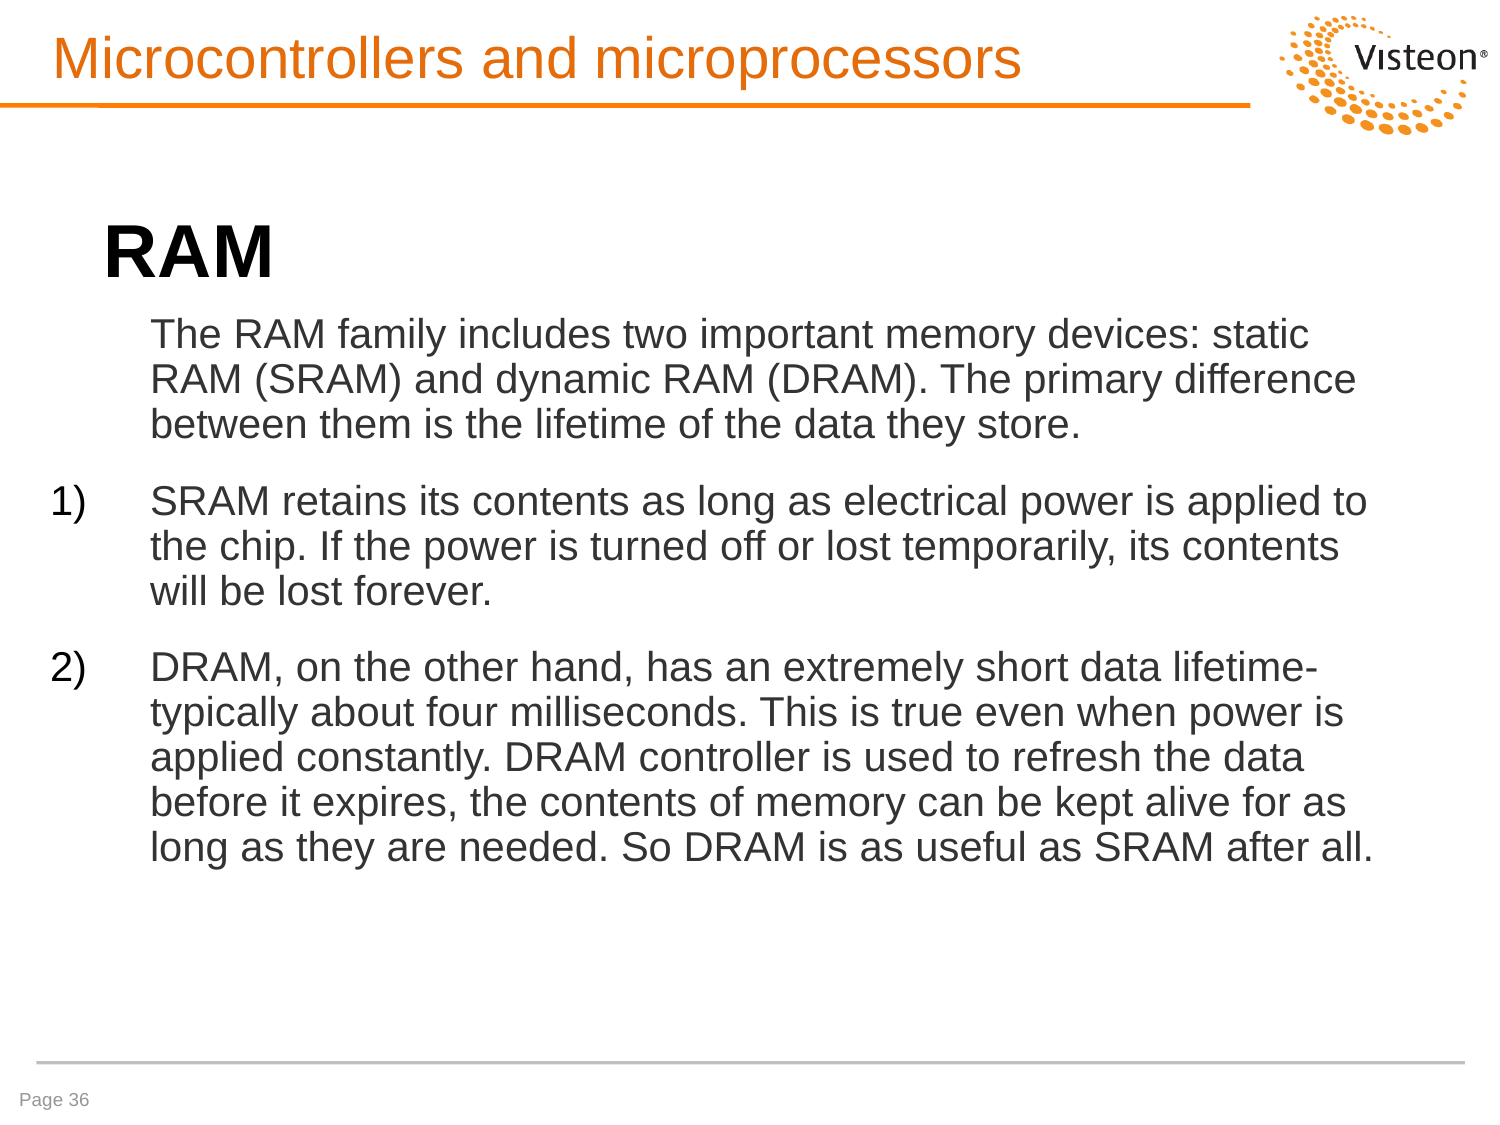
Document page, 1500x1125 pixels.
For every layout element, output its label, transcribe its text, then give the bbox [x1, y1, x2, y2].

title Microcontrollers and microprocessors [52, 20, 1251, 91]
picture [1275, 6, 1492, 145]
list The RAM family includes two important memory devices: static RAM (SRAM) and dynamic RAM (DRAM). The primary difference between them is the lifetime of the data they store. SRAM retains its contents as long as electrical power is applied to the chip. If the power is turned off or lost temporarily, its contents will be lost forever. DRAM, on the other hand, has an extremely short data lifetime-typically about four milliseconds. This is true even when power is applied constantly. DRAM controller is used to refresh the data before it expires, the contents of memory can be kept alive for as long as they are needed. So DRAM is as useful as SRAM after all. [50, 312, 1400, 1055]
slide_number Page 36 [4, 1079, 185, 1125]
text_box RAM [87, 187, 1438, 293]
